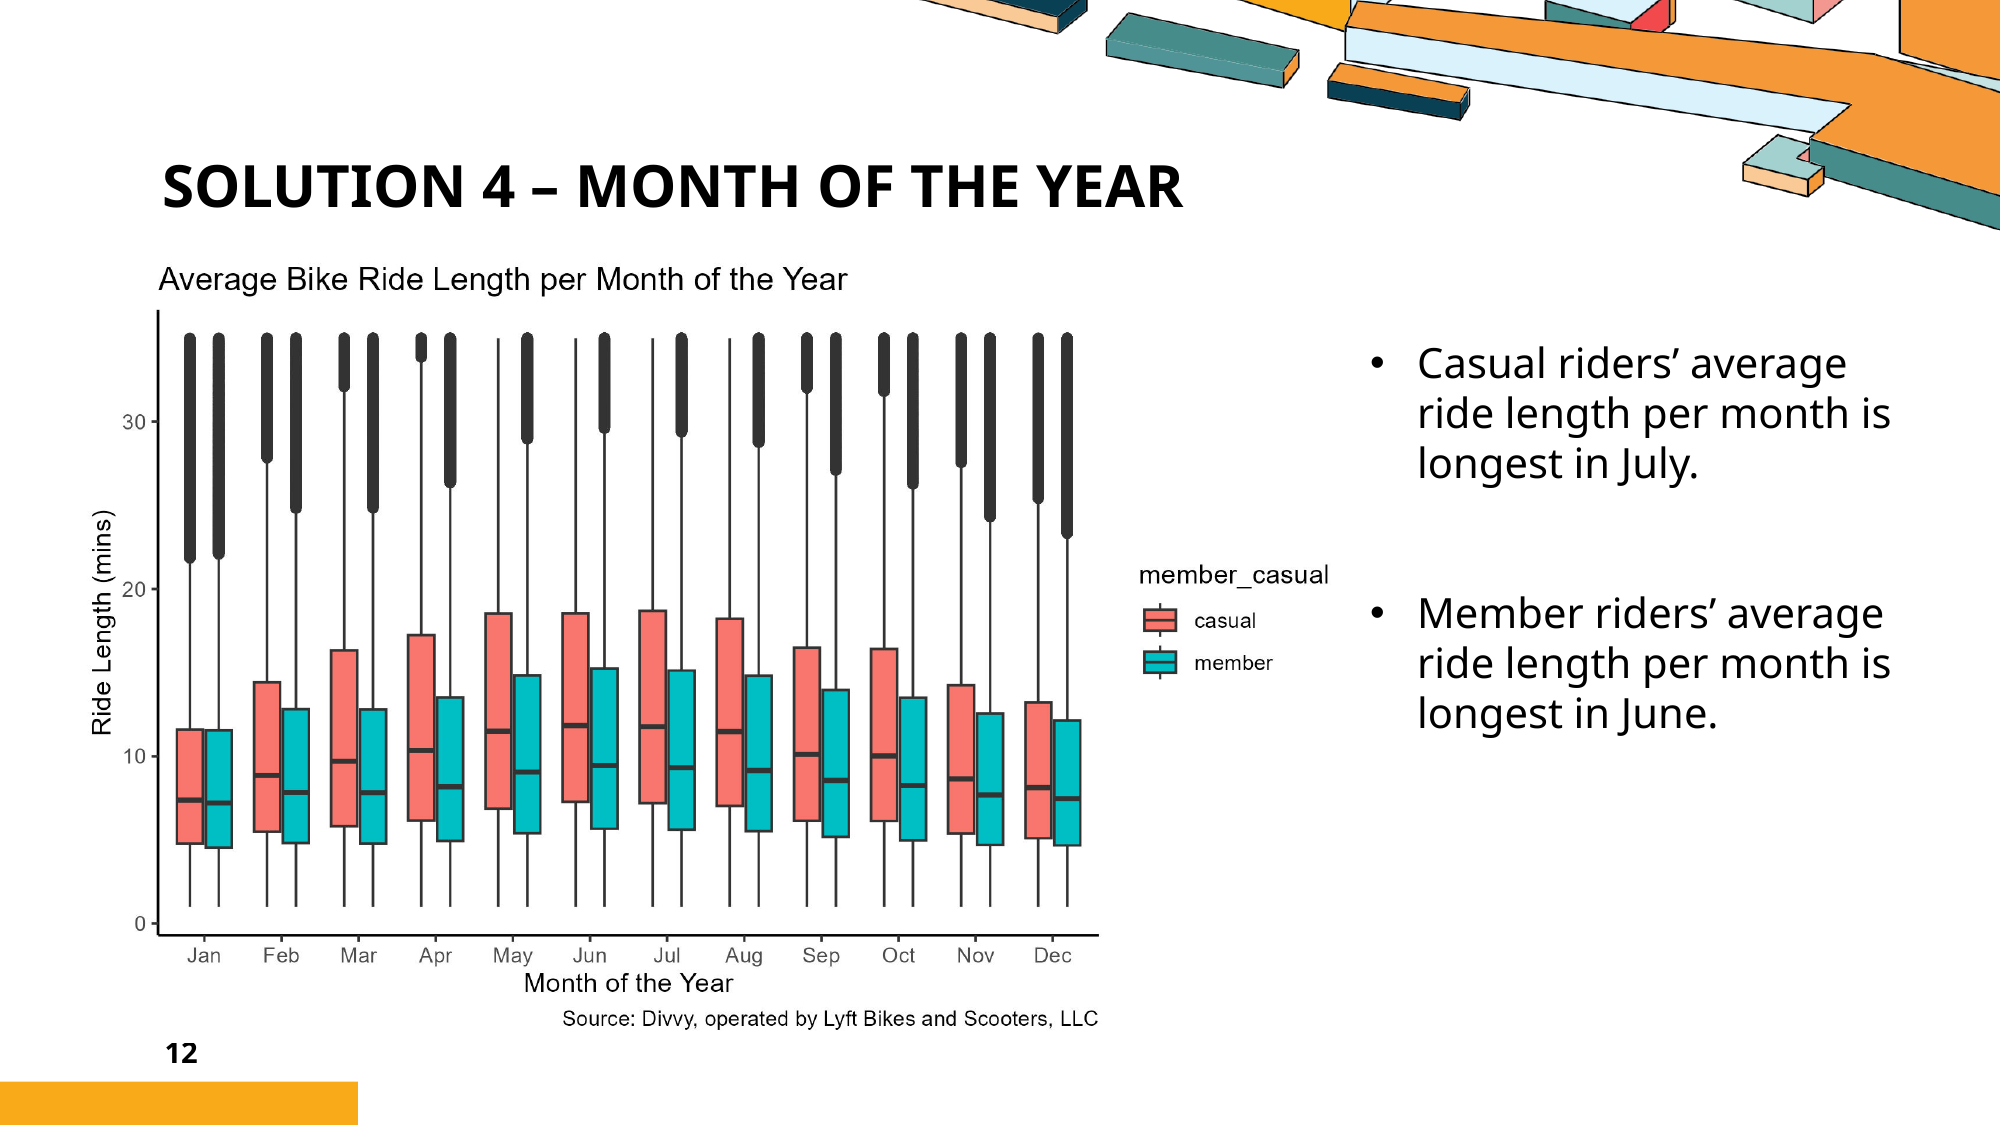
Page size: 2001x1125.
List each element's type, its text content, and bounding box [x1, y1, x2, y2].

picture [77, 253, 1356, 1043]
text_box Casual riders’ average ride length per month is longest in July. Member riders’ average ride length per month is longest in June. [1356, 253, 1922, 915]
picture [816, 0, 2000, 236]
title Solution 4 – Month of the year [147, 22, 1307, 228]
slide_number 12 [149, 1043, 345, 1085]
